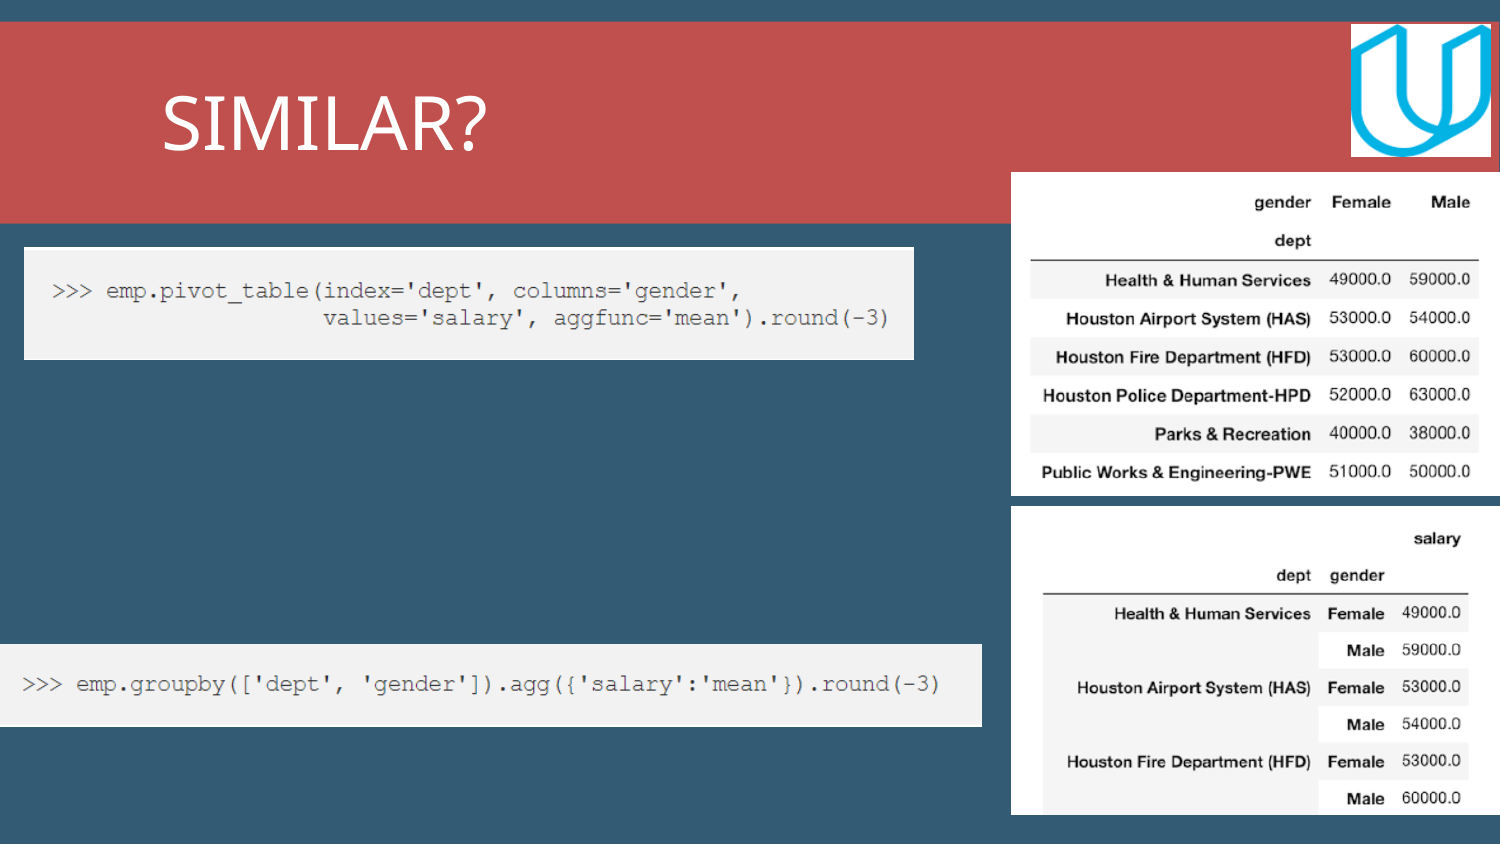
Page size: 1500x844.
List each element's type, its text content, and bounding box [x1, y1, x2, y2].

picture [0, 643, 982, 728]
picture [1408, 95, 1491, 157]
picture [1483, 24, 1491, 29]
text_box SIMILAR? [147, 34, 1352, 221]
picture [1362, 36, 1433, 147]
picture [1400, 24, 1480, 125]
text_box [147, 247, 1010, 765]
picture [23, 247, 914, 360]
picture [1449, 36, 1480, 125]
picture [1351, 24, 1395, 48]
picture [1010, 172, 1500, 496]
picture [1010, 505, 1500, 815]
picture [1352, 121, 1396, 157]
